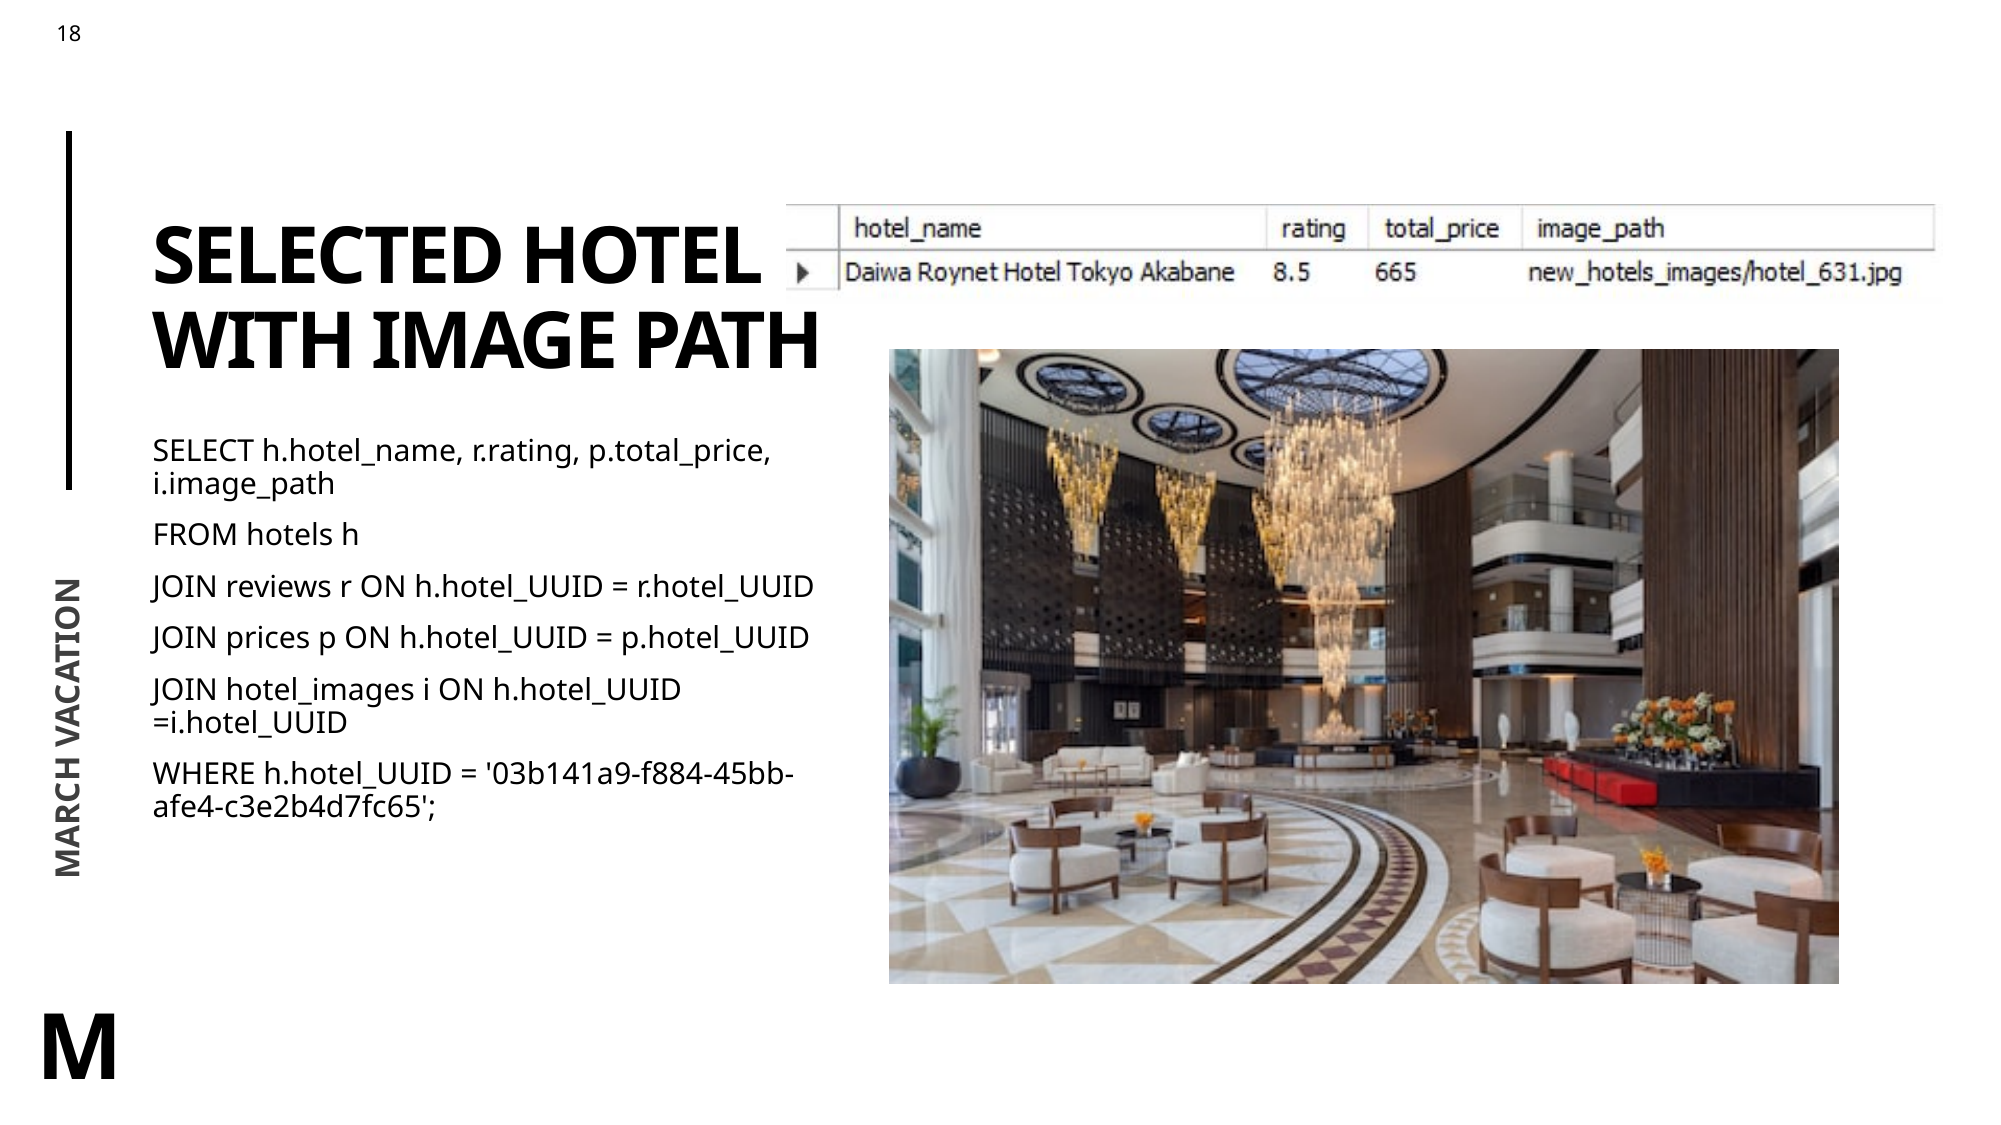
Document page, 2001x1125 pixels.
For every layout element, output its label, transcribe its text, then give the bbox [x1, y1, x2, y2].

title Selected hotel with image path [137, 204, 851, 394]
footer March vacation [45, 534, 92, 895]
list SELECT h.hotel_name, r.rating, p.total_price, i.image_path FROM hotels h JOIN reviews r ON h.hotel_UUID = r.hotel_UUID JOIN prices p ON h.hotel_UUID = p.hotel_UUID JOIN hotel_images i ON h.hotel_UUID =i.hotel_UUID WHERE h.hotel_UUID = '03b141a9-f884-45bb-afe4-c3e2b4d7fc65'; [137, 428, 850, 838]
picture [786, 204, 1943, 304]
picture [889, 349, 1839, 984]
list M [21, 984, 110, 1101]
